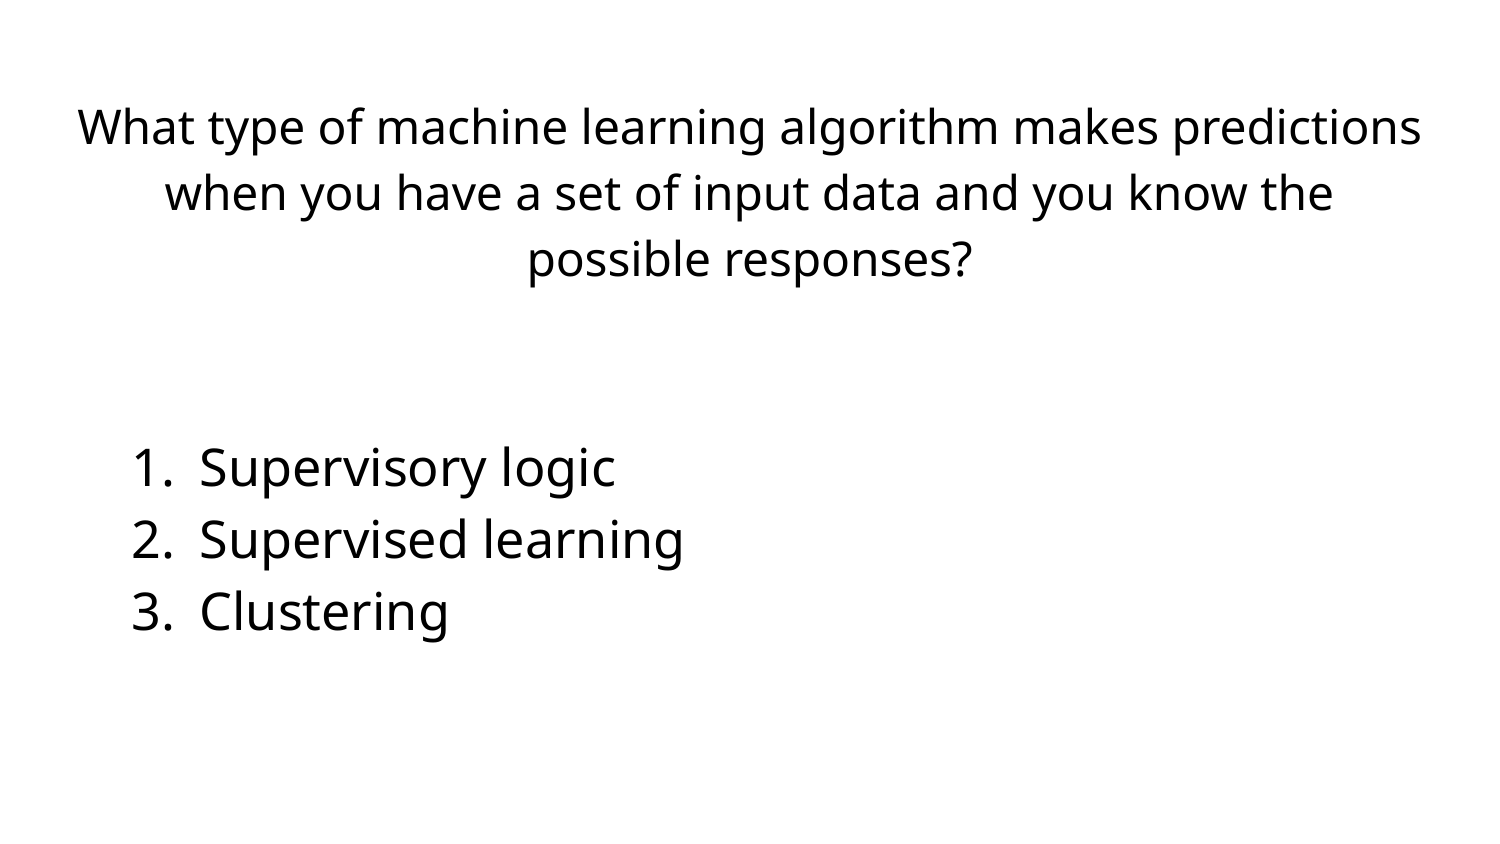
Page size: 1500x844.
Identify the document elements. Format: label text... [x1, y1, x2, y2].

title What type of machine learning algorithm makes predictions when you have a set of input data and you know the possible responses? [51, 72, 1449, 302]
title Supervisory logic Supervised learning Clustering [101, 348, 1449, 726]
